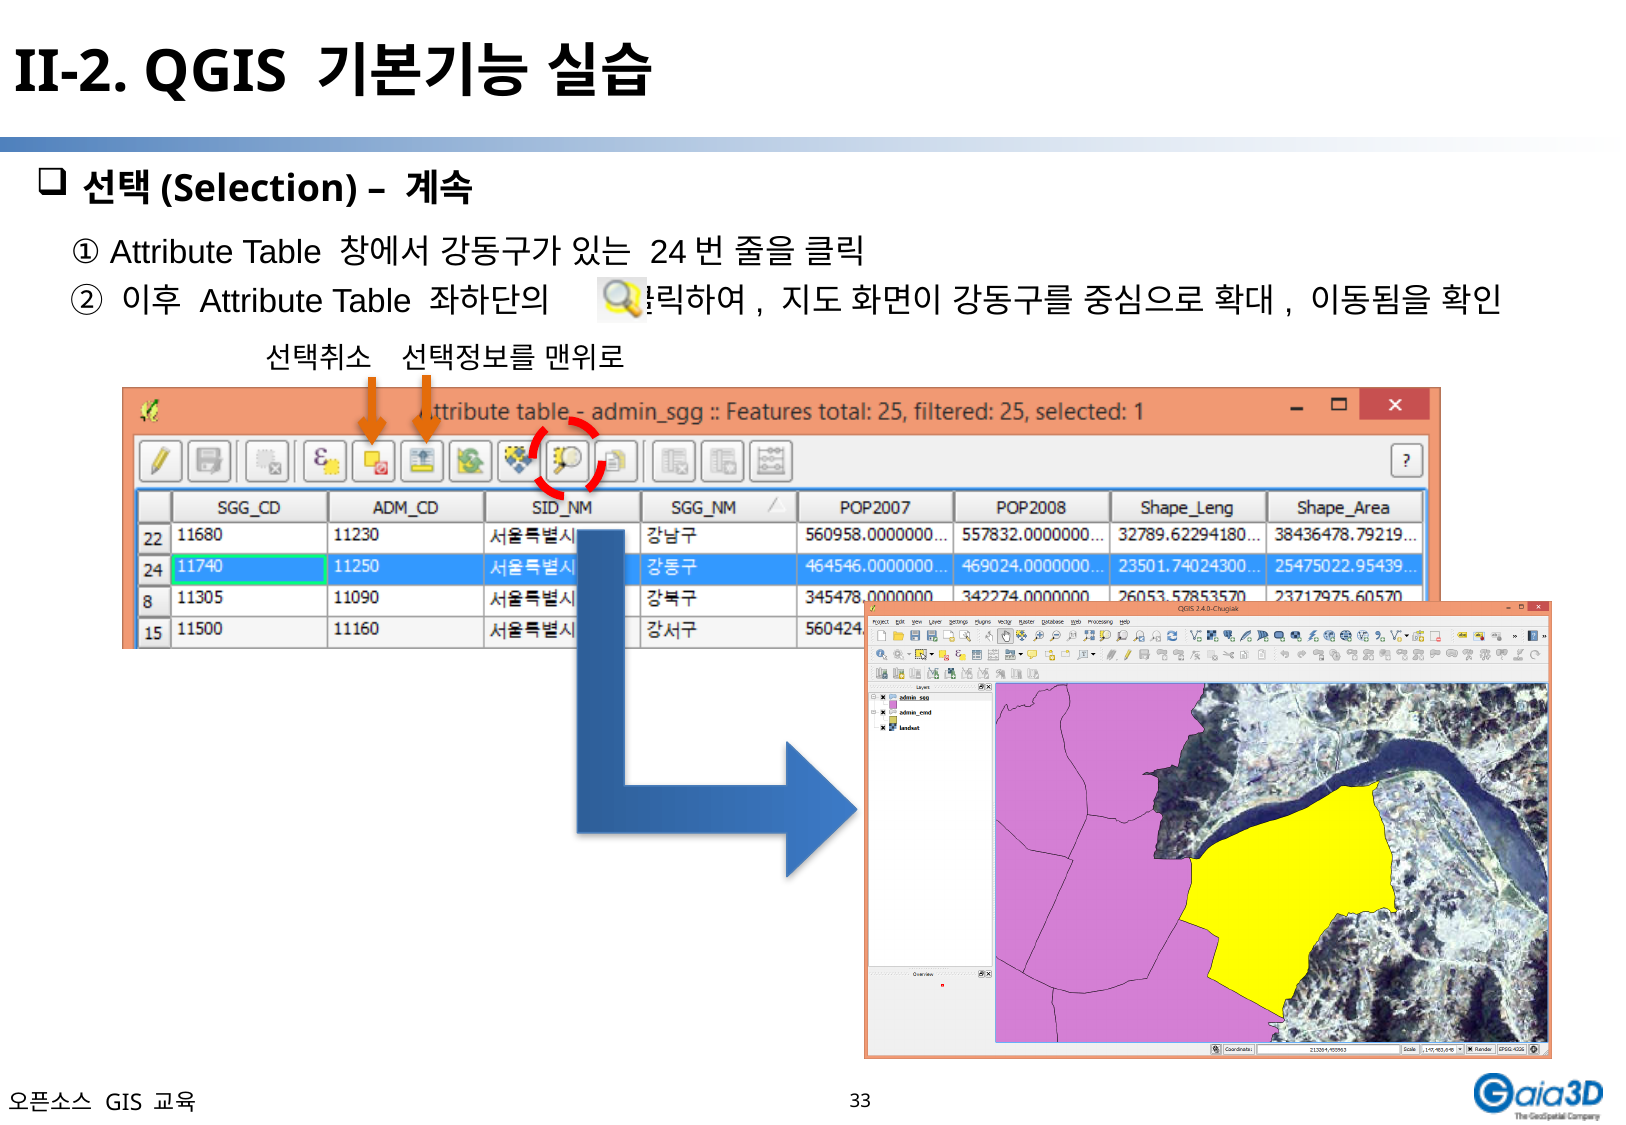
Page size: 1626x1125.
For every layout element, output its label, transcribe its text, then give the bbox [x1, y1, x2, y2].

title II-2. QGIS 기본기능 실습 [0, 0, 1581, 138]
picture [1474, 1073, 1603, 1121]
text_box ① Attribute Table 창에서 강동구가 있는 24번 줄을 클릭 ② 이후 Attribute Table 좌하단의 클릭하여, 지도 화면이 강동구를 중심으로 확대, 이동됨을 확인 [62, 229, 1604, 320]
text_box 선택취소 [256, 339, 393, 375]
picture [597, 277, 647, 323]
text_box [576, 658, 858, 878]
text_box 선택(Selection) – 계속 [21, 156, 1510, 217]
picture [122, 387, 1552, 1059]
slide_number 33 [670, 1086, 1050, 1118]
text_box 선택정보를 맨위로 [393, 339, 664, 375]
